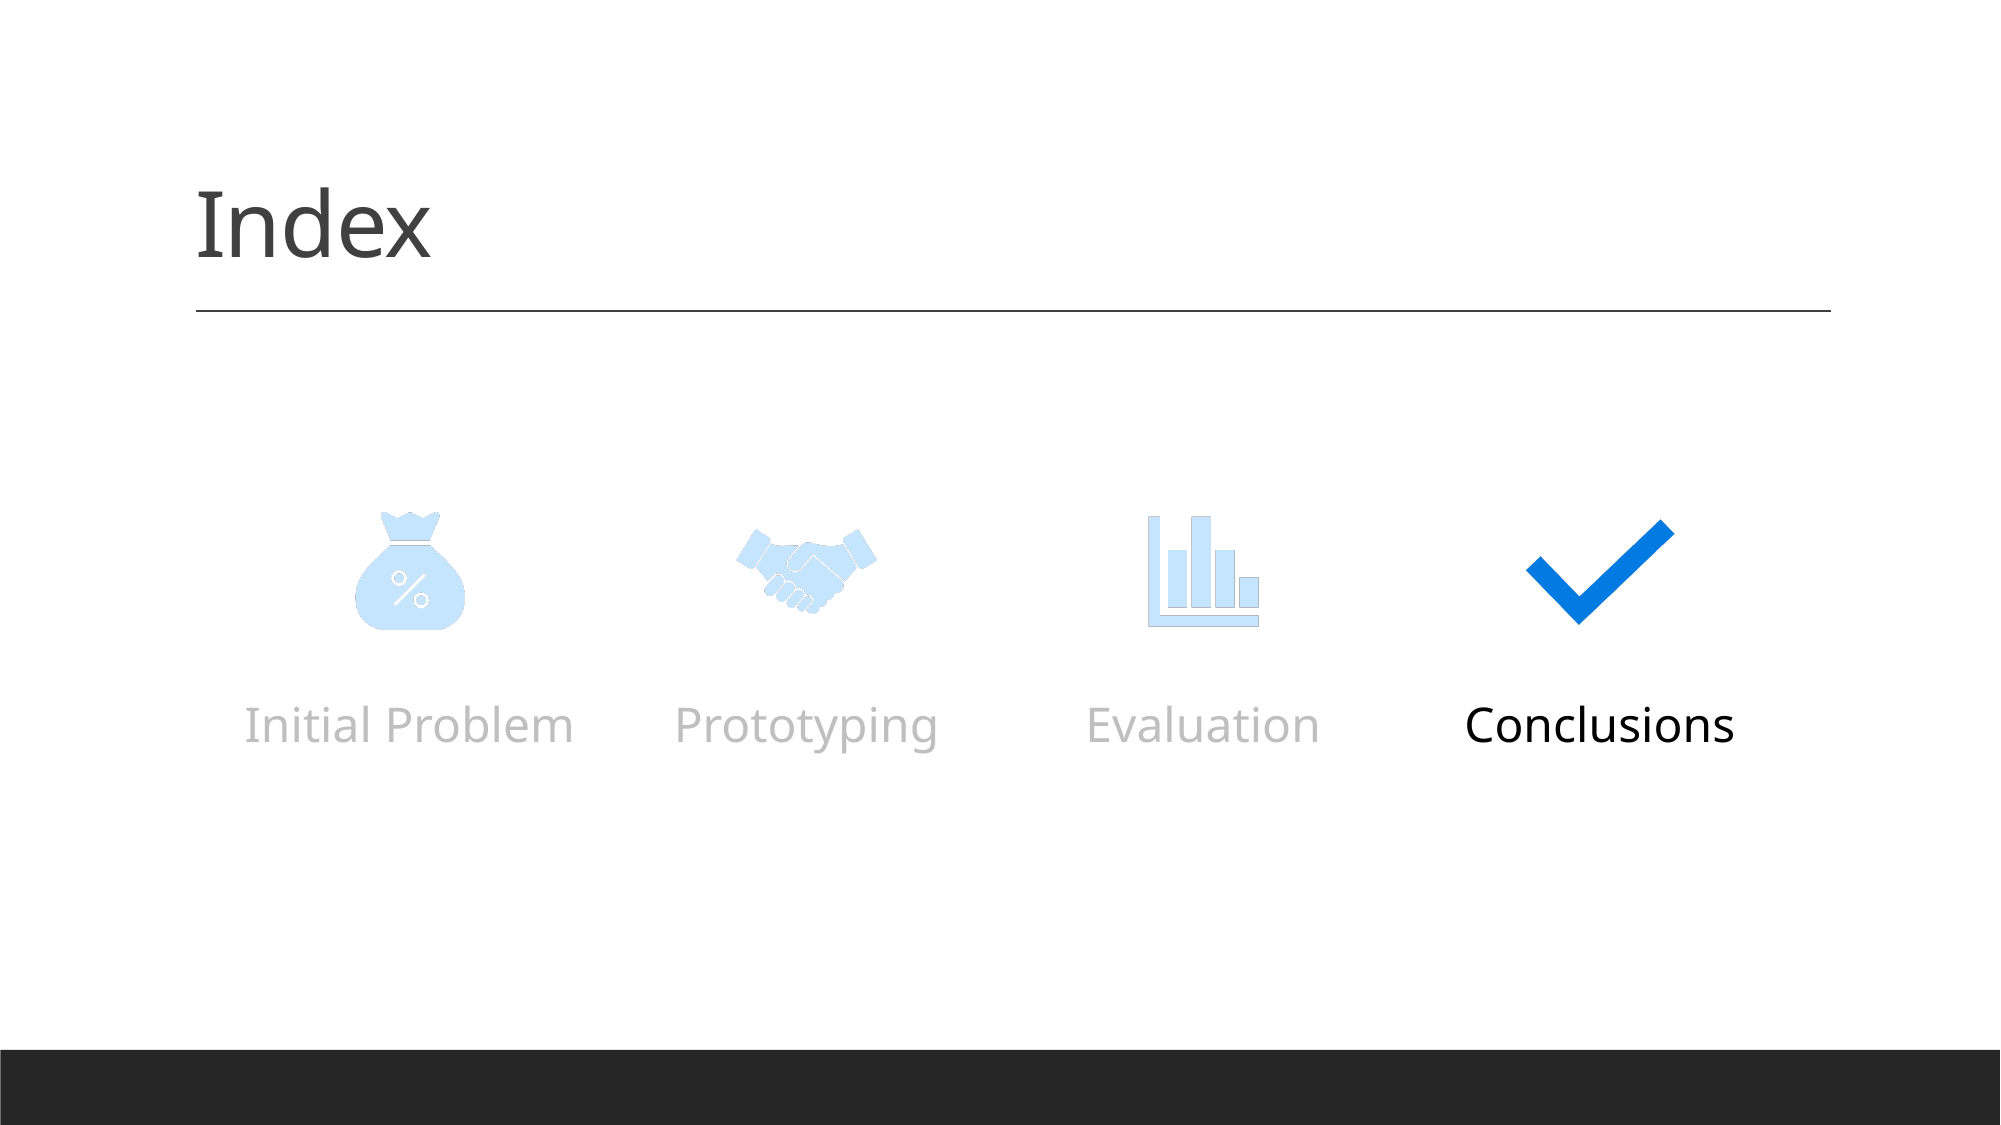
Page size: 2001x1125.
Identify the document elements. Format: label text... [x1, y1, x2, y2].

title Index [180, 47, 1830, 285]
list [179, 345, 1831, 964]
